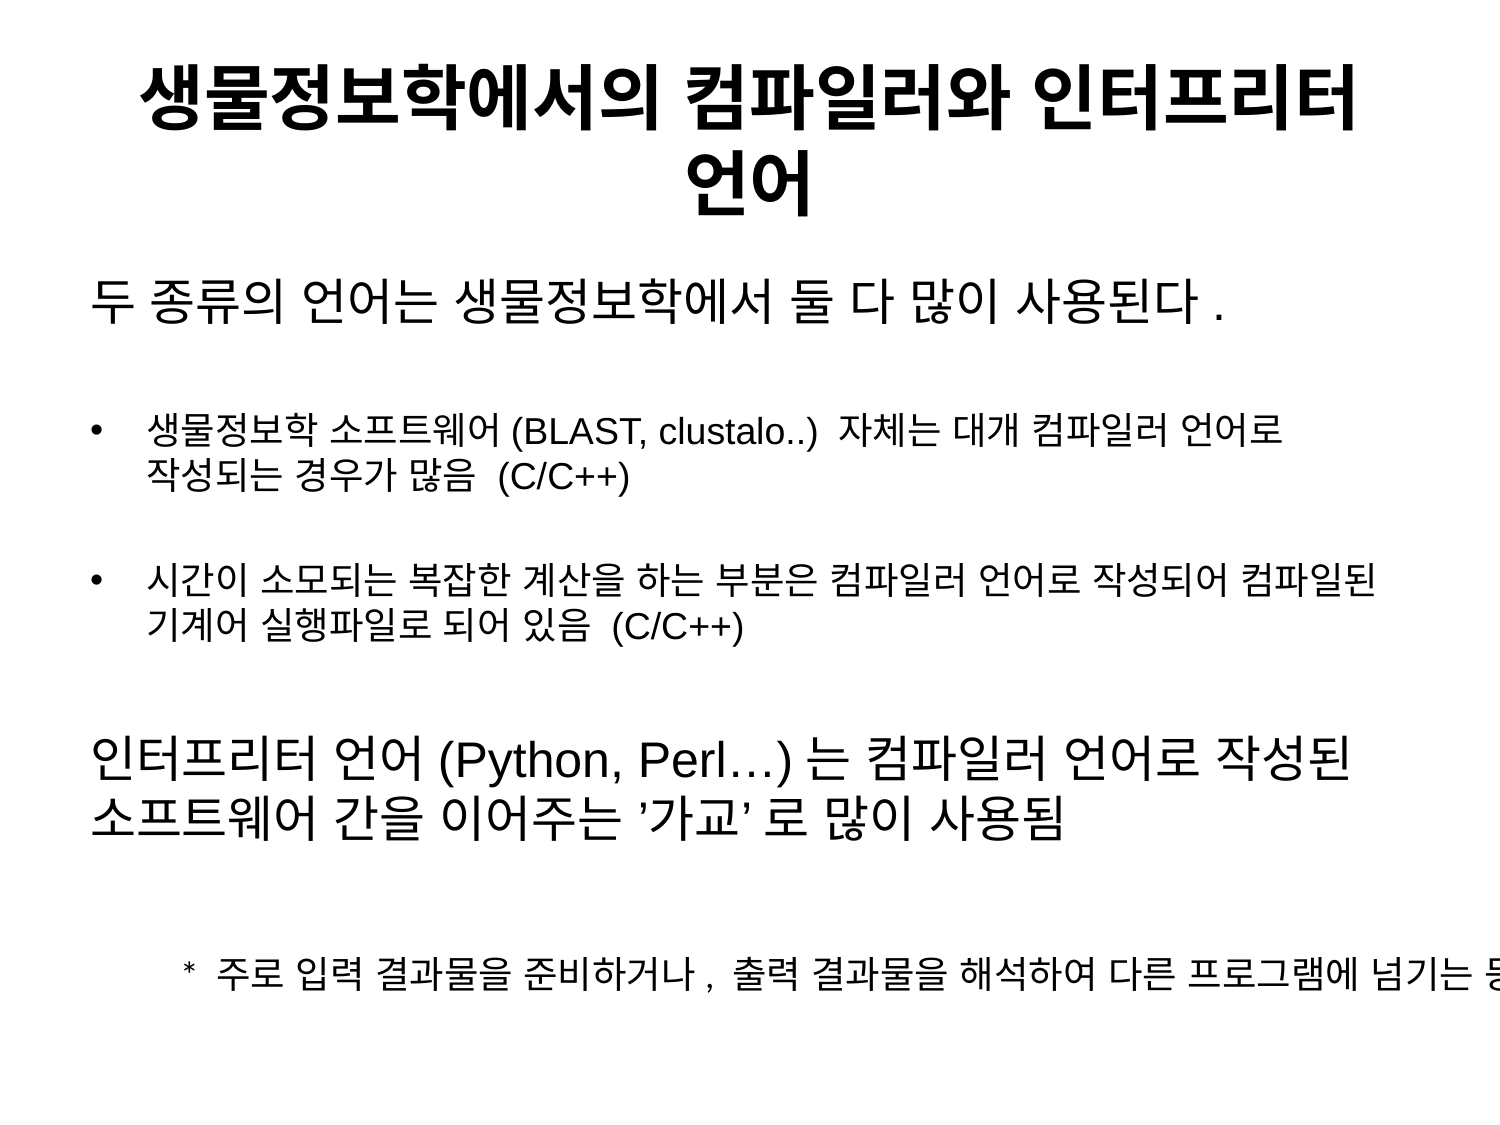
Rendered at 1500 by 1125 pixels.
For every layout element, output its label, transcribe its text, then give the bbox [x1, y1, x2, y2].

title 생물정보학에서의 컴파일러와 인터프리터 언어 [75, 45, 1425, 233]
text_box * 주로 입력 결과물을 준비하거나, 출력 결과물을 해석하여 다른 프로그램에 넘기는 등 [165, 943, 1500, 1004]
list 두 종류의 언어는 생물정보학에서 둘 다 많이 사용된다. 생물정보학 소프트웨어(BLAST, clustalo..) 자체는 대개 컴파일러 언어로 작성되는 경우가 많음 (C/C++) 시간이 소모되는 복잡한 계산을 하는 부분은 컴파일러 언어로 작성되어 컴파일된 기계어 실행파일로 되어 있음 (C/C++) 인터프리터 언어(Python, Perl…)는 컴파일러 언어로 작성된 소프트웨어 간을 이어주는 ’가교’ 로 많이 사용됨 [75, 262, 1425, 1005]
